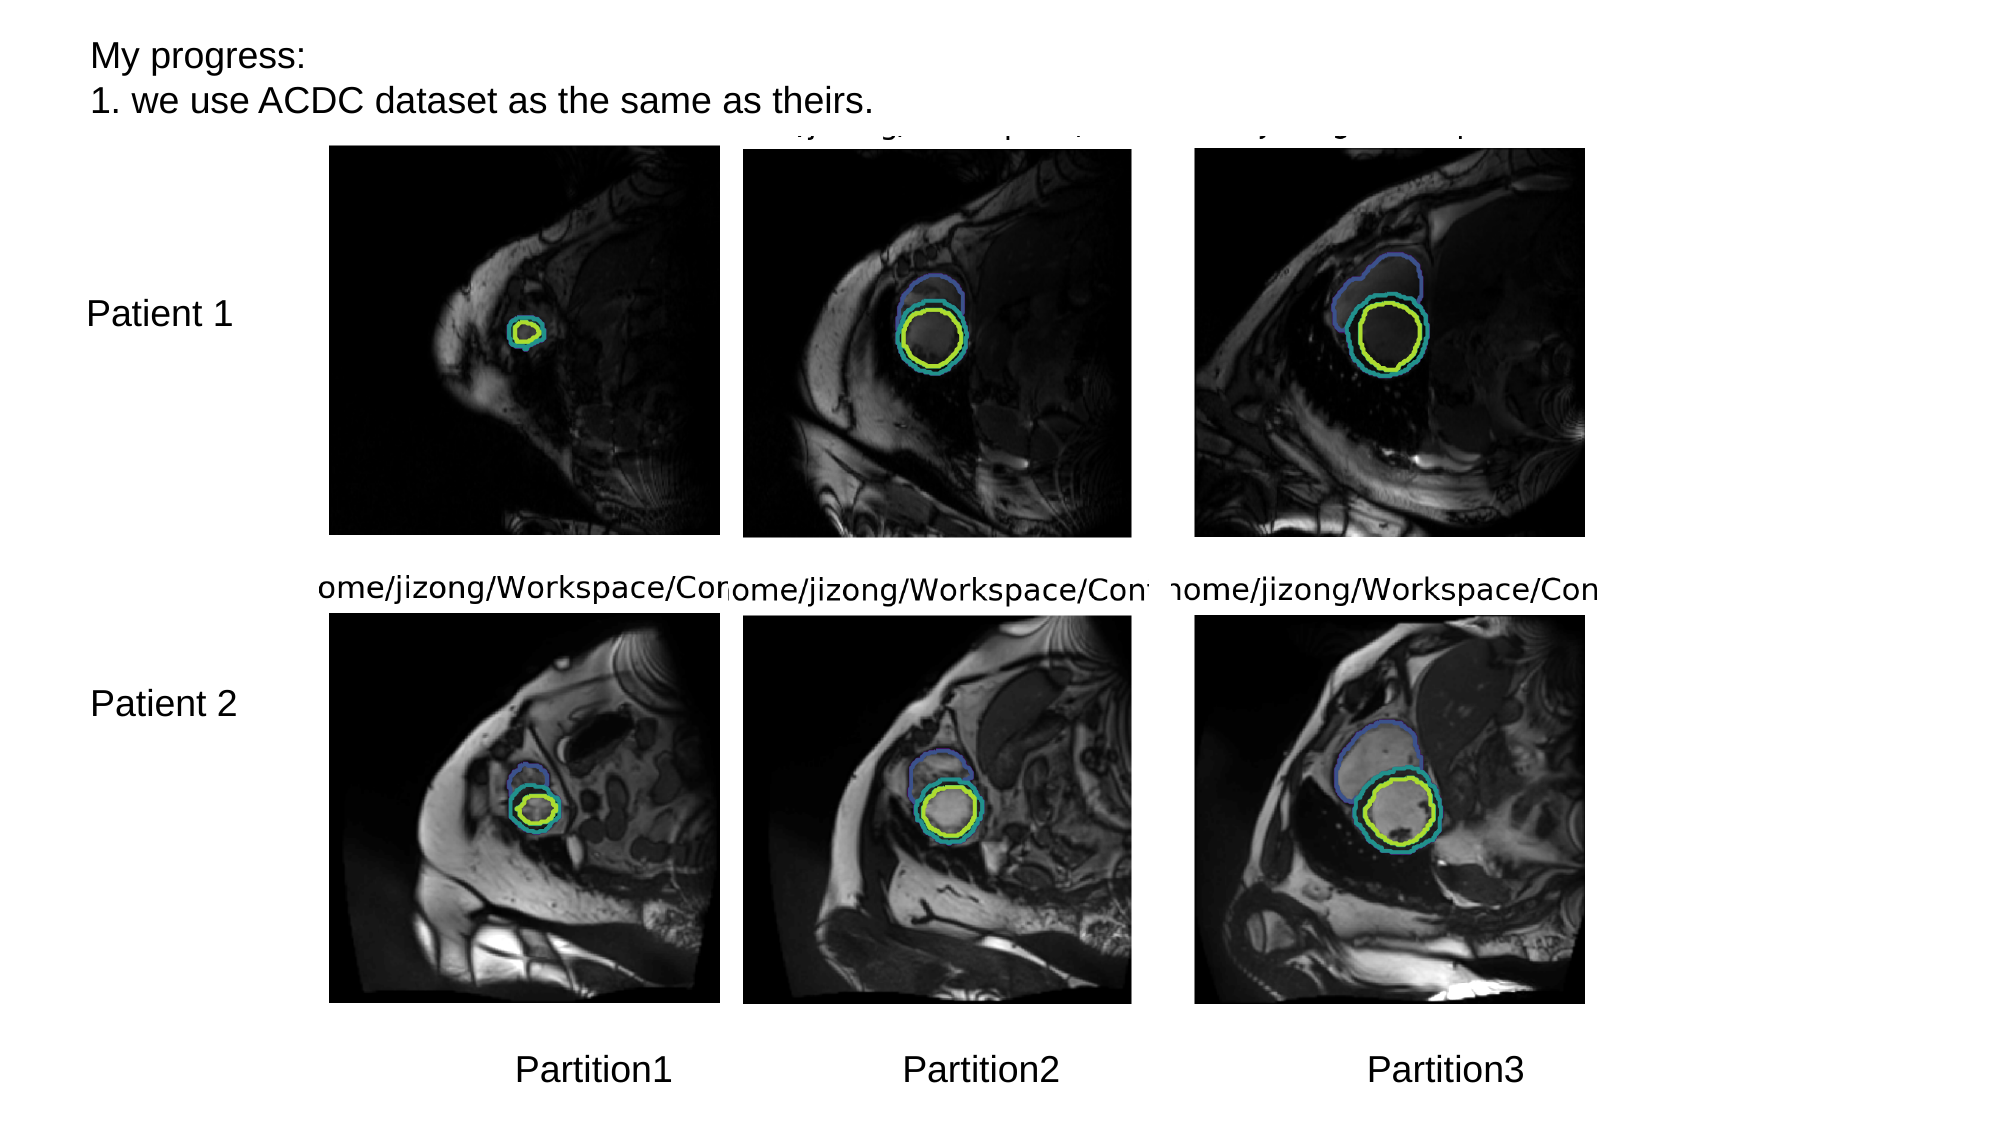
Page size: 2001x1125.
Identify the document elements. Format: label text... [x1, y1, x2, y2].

text_box Patient 2 [75, 671, 253, 776]
text_box My progress: 1. we use ACDC dataset as the same as theirs. [75, 23, 1161, 129]
picture [319, 136, 1149, 1008]
text_box Partition2 [887, 1037, 1076, 1098]
text_box Partition3 [1352, 1037, 1540, 1098]
text_box Partition1 [500, 1037, 688, 1098]
picture [1171, 135, 1600, 1018]
text_box Patient 1 [71, 281, 249, 432]
